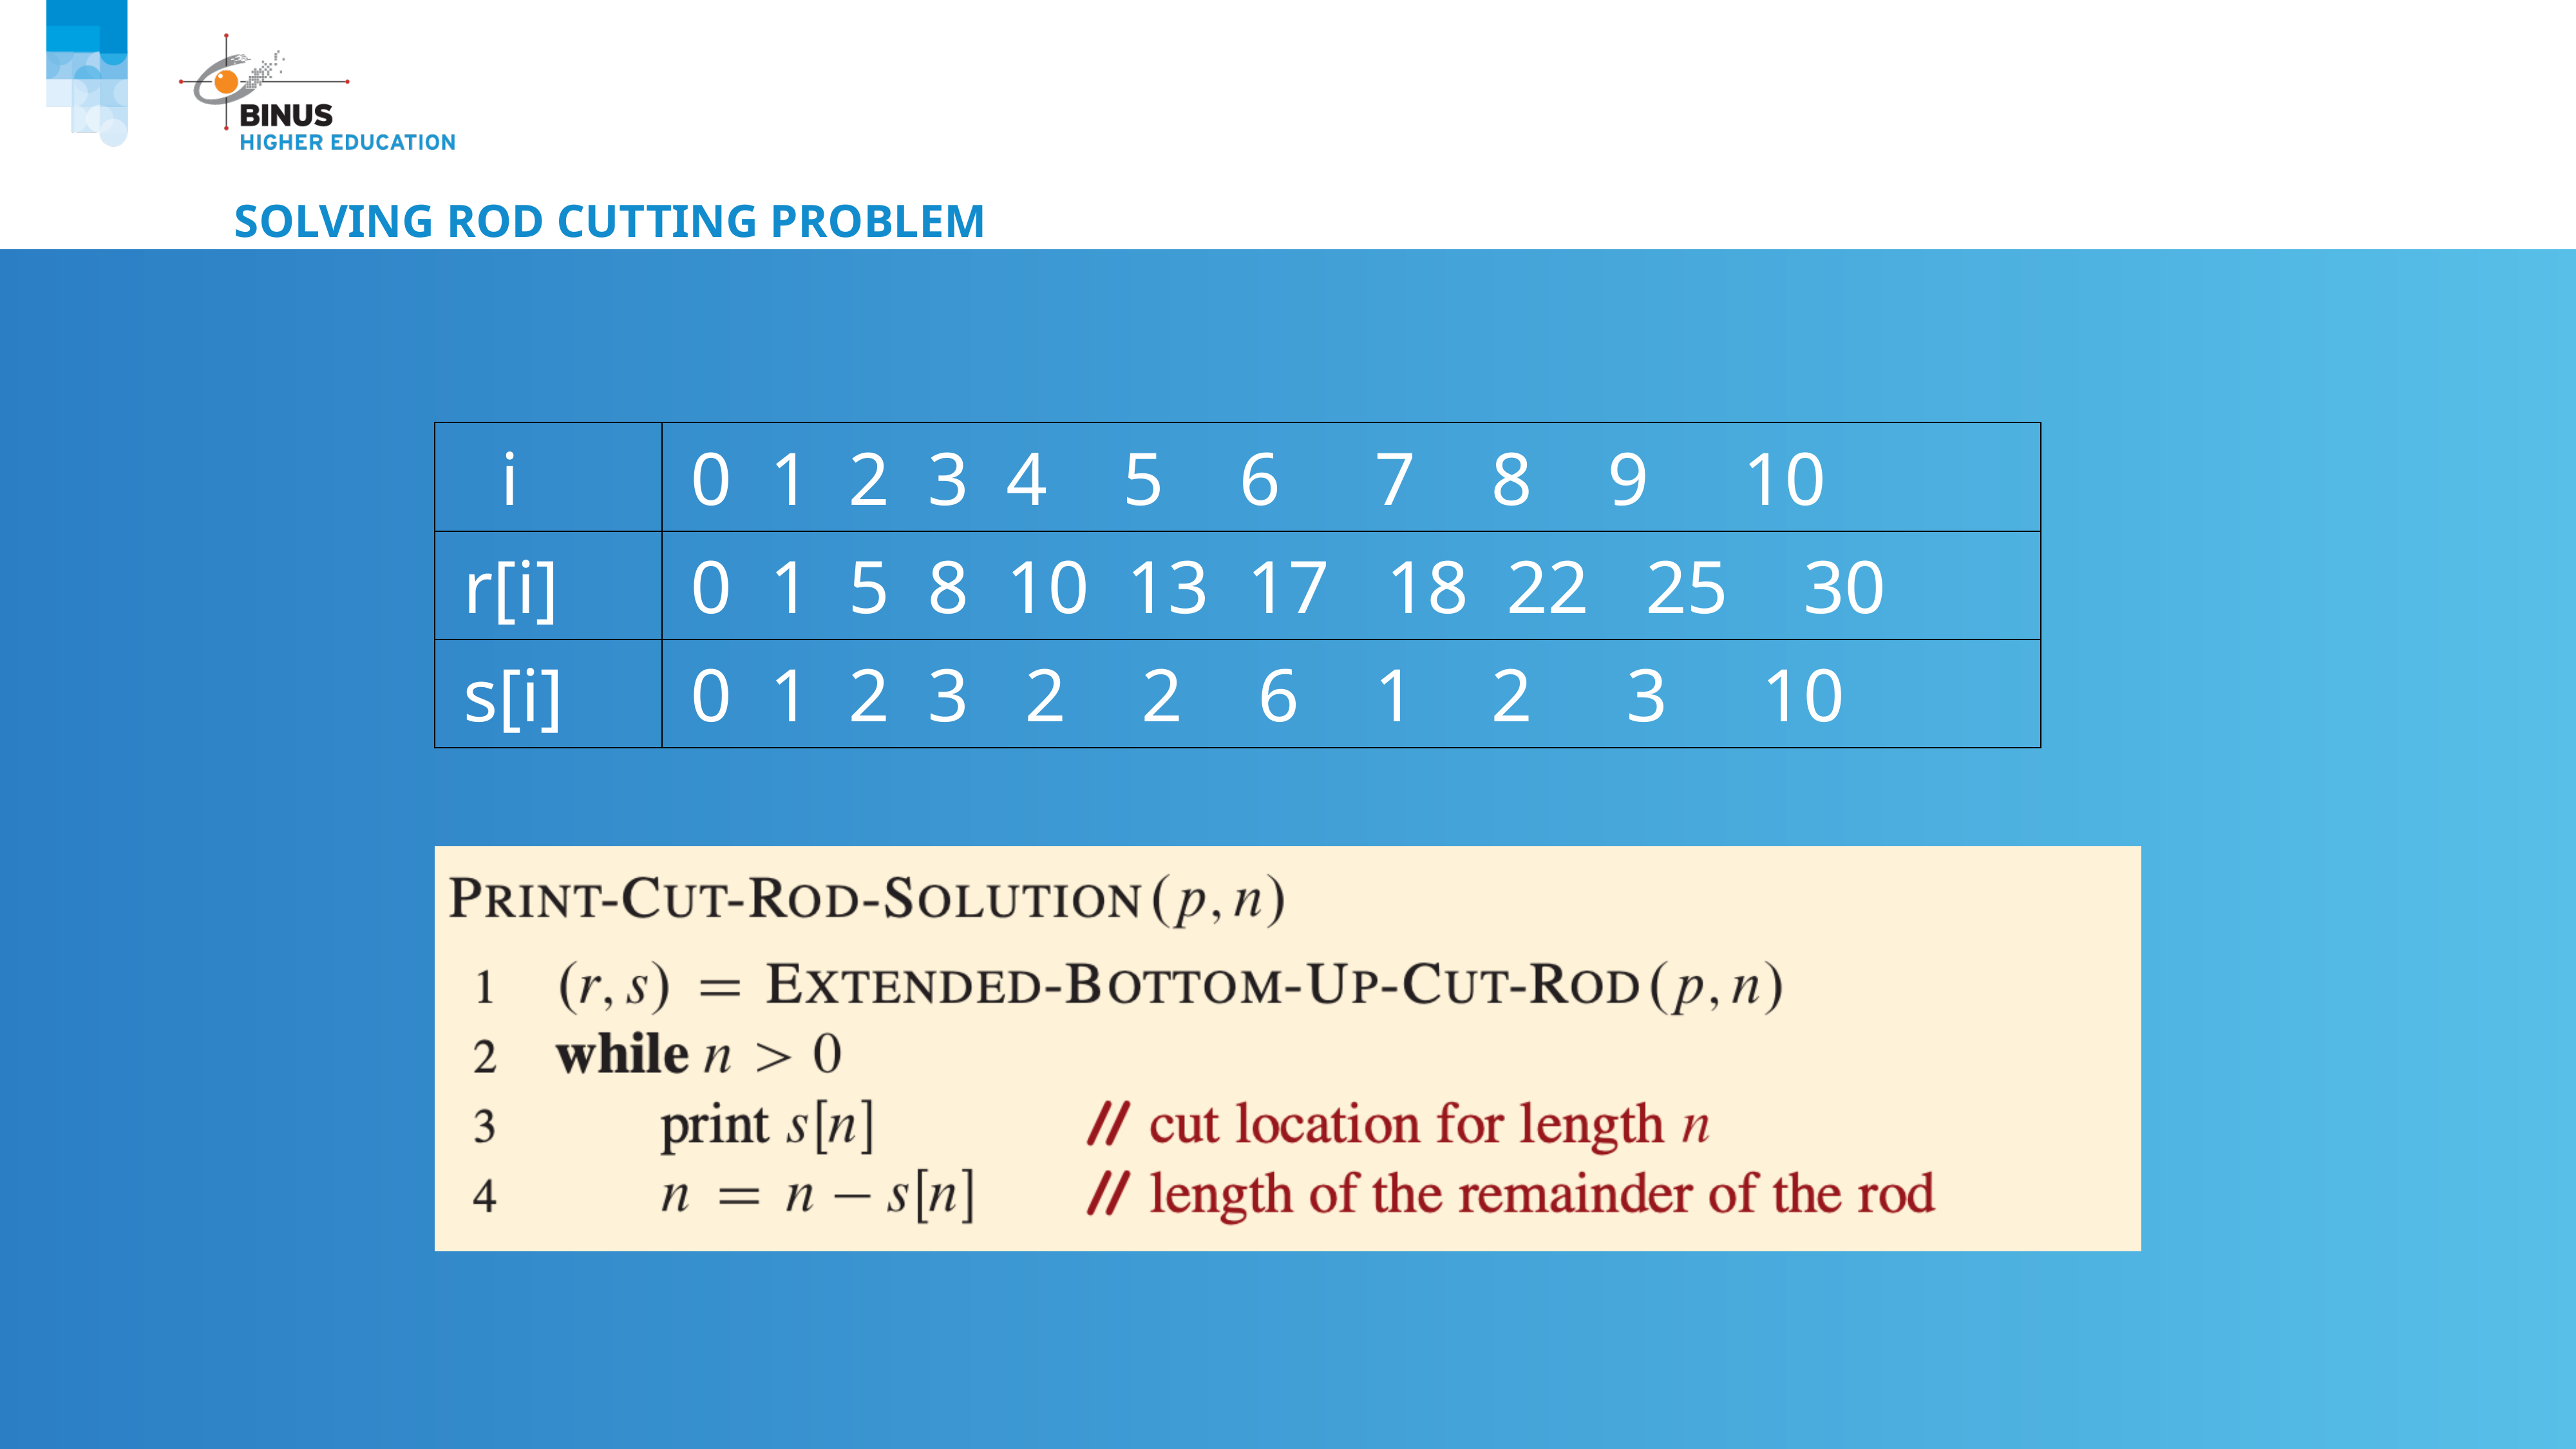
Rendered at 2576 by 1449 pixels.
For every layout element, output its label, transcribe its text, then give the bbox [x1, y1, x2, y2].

picture [46, 0, 455, 154]
table_header 0 1 2 3 4 5 6 7 8 9 10 [663, 423, 2040, 531]
table_cell 0 1 2 3 2 2 6 1 2 3 10 [663, 640, 2040, 747]
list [434, 846, 2142, 1252]
title Solving Rod cutting problem [228, 197, 1784, 252]
table_cell r[i] [435, 532, 661, 639]
table_header i [435, 423, 661, 531]
table_cell 0 1 5 8 10 13 17 18 22 25 30 [663, 532, 2040, 639]
table_cell s[i] [435, 640, 661, 747]
